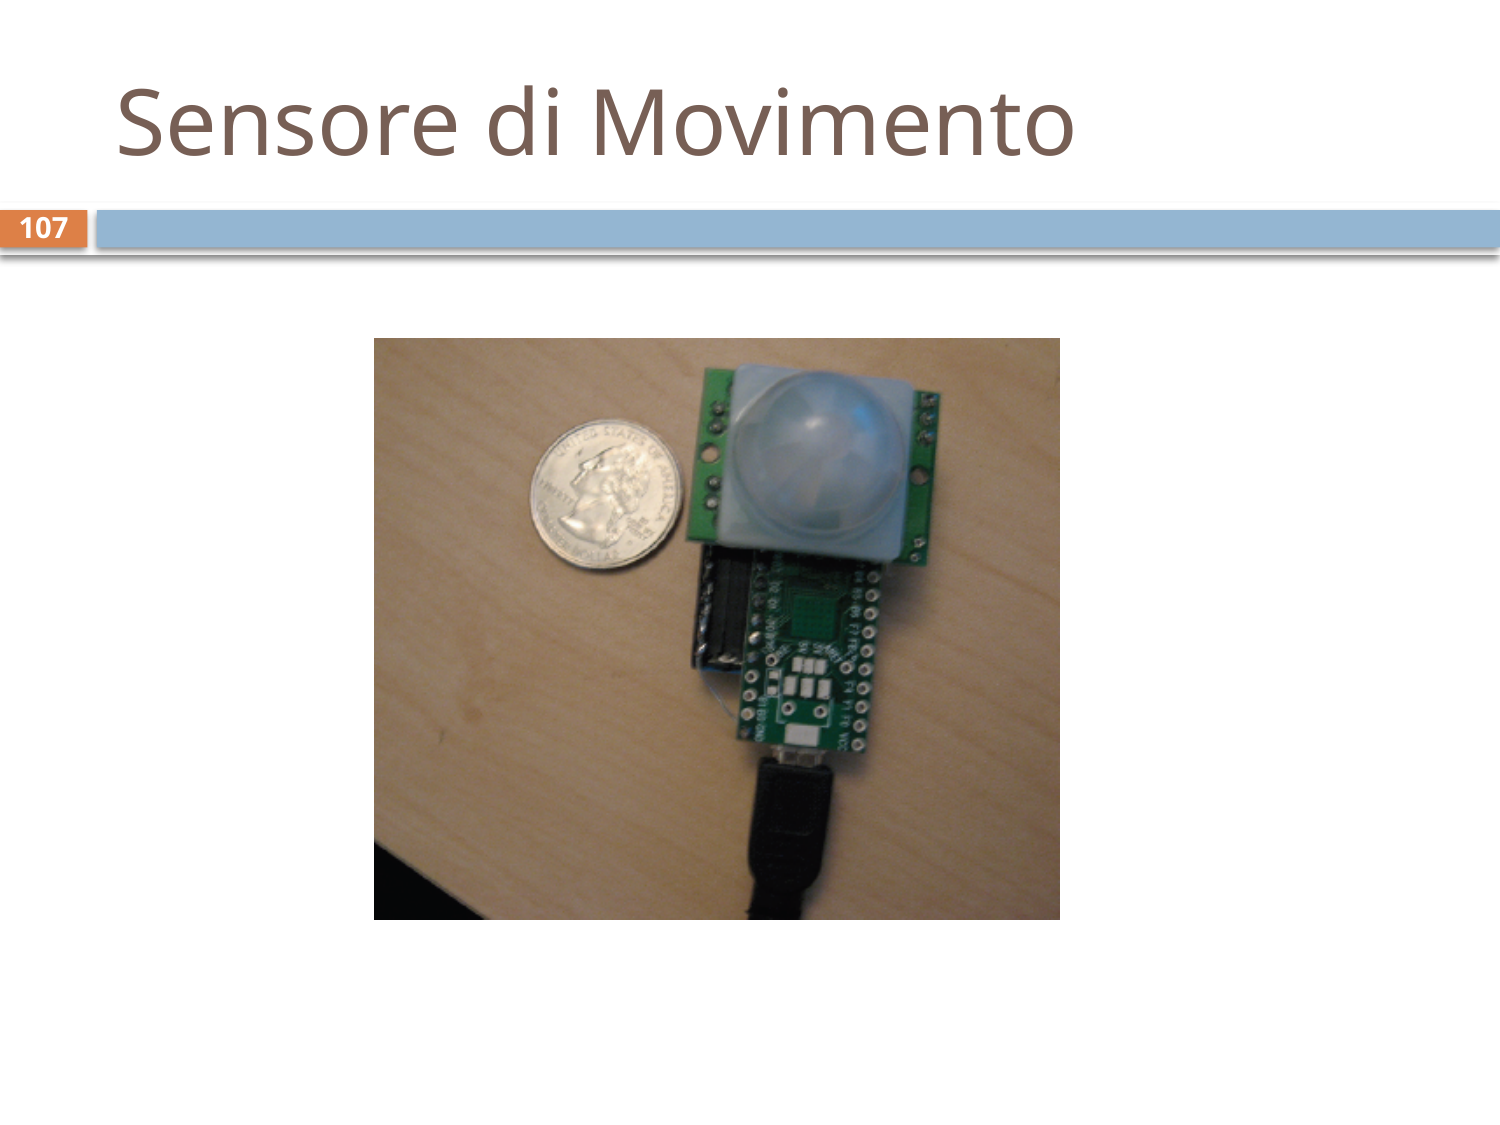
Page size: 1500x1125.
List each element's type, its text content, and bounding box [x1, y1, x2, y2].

slide_number 107 [0, 208, 88, 249]
title Sensore di Movimento [100, 37, 1438, 200]
picture [374, 337, 1060, 920]
